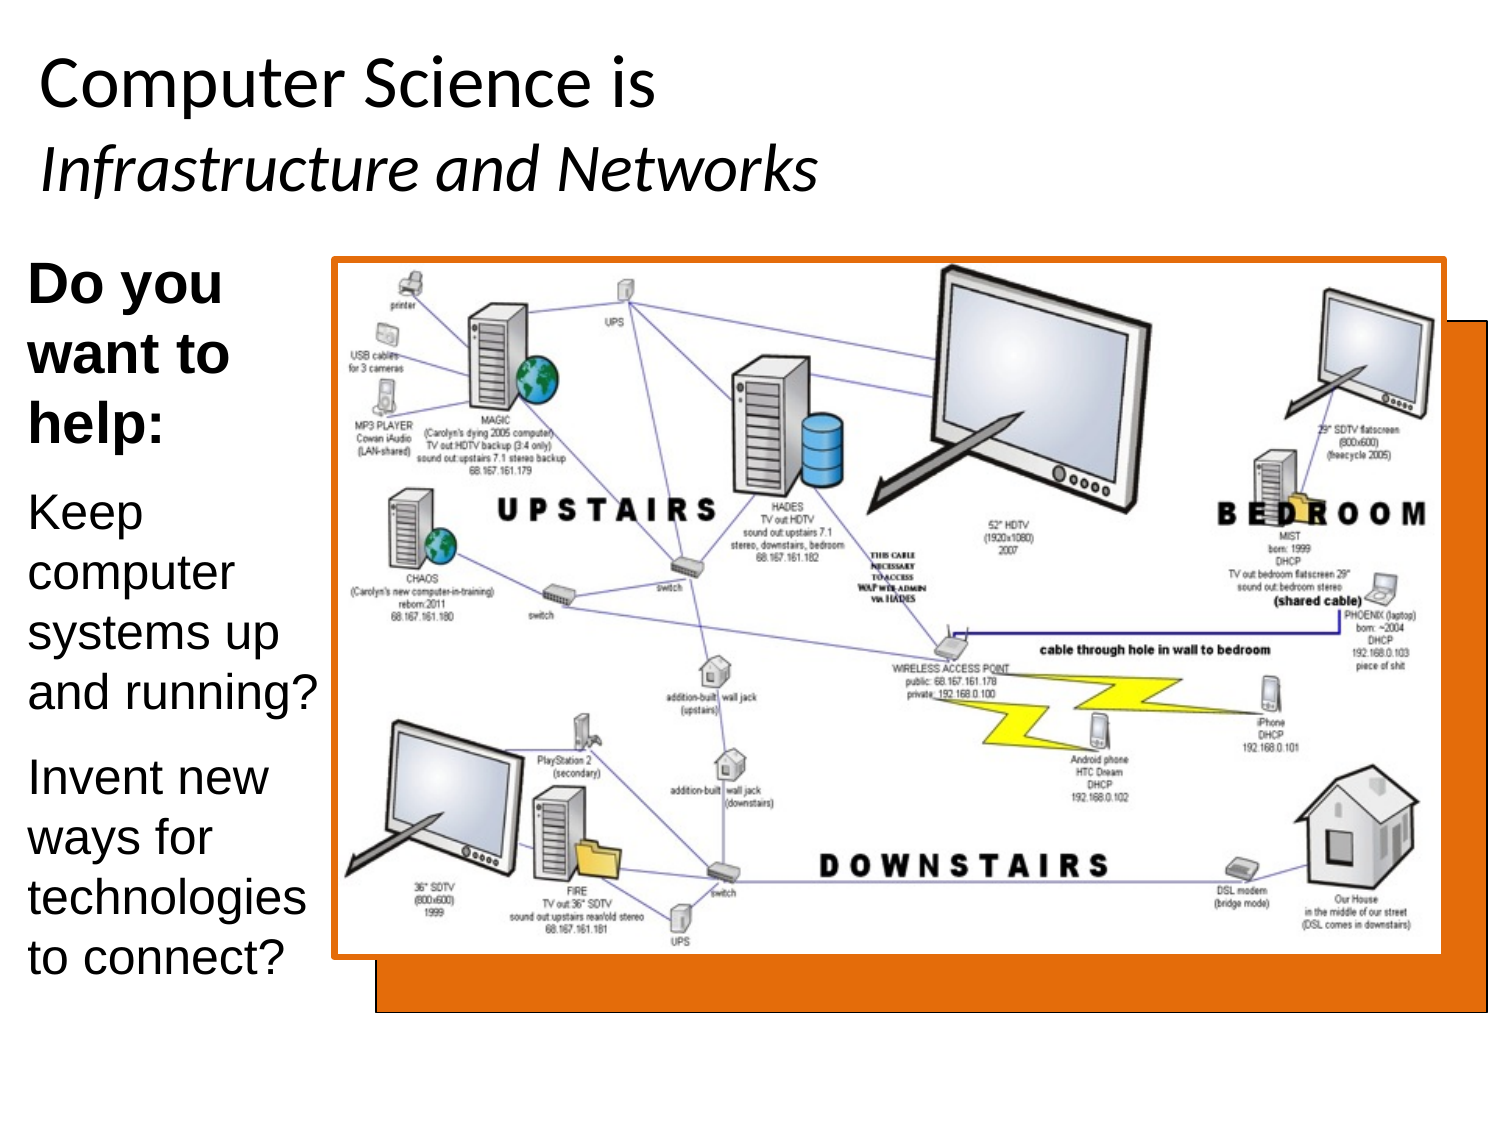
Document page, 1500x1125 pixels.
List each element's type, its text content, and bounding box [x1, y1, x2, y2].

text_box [337, 262, 1488, 1013]
title Computer Science is Infrastructure and Networks [24, 24, 1500, 213]
text_box Do you want to help: Keep computer systems up and running? Invent new ways for technologies to connect? [12, 237, 363, 1078]
